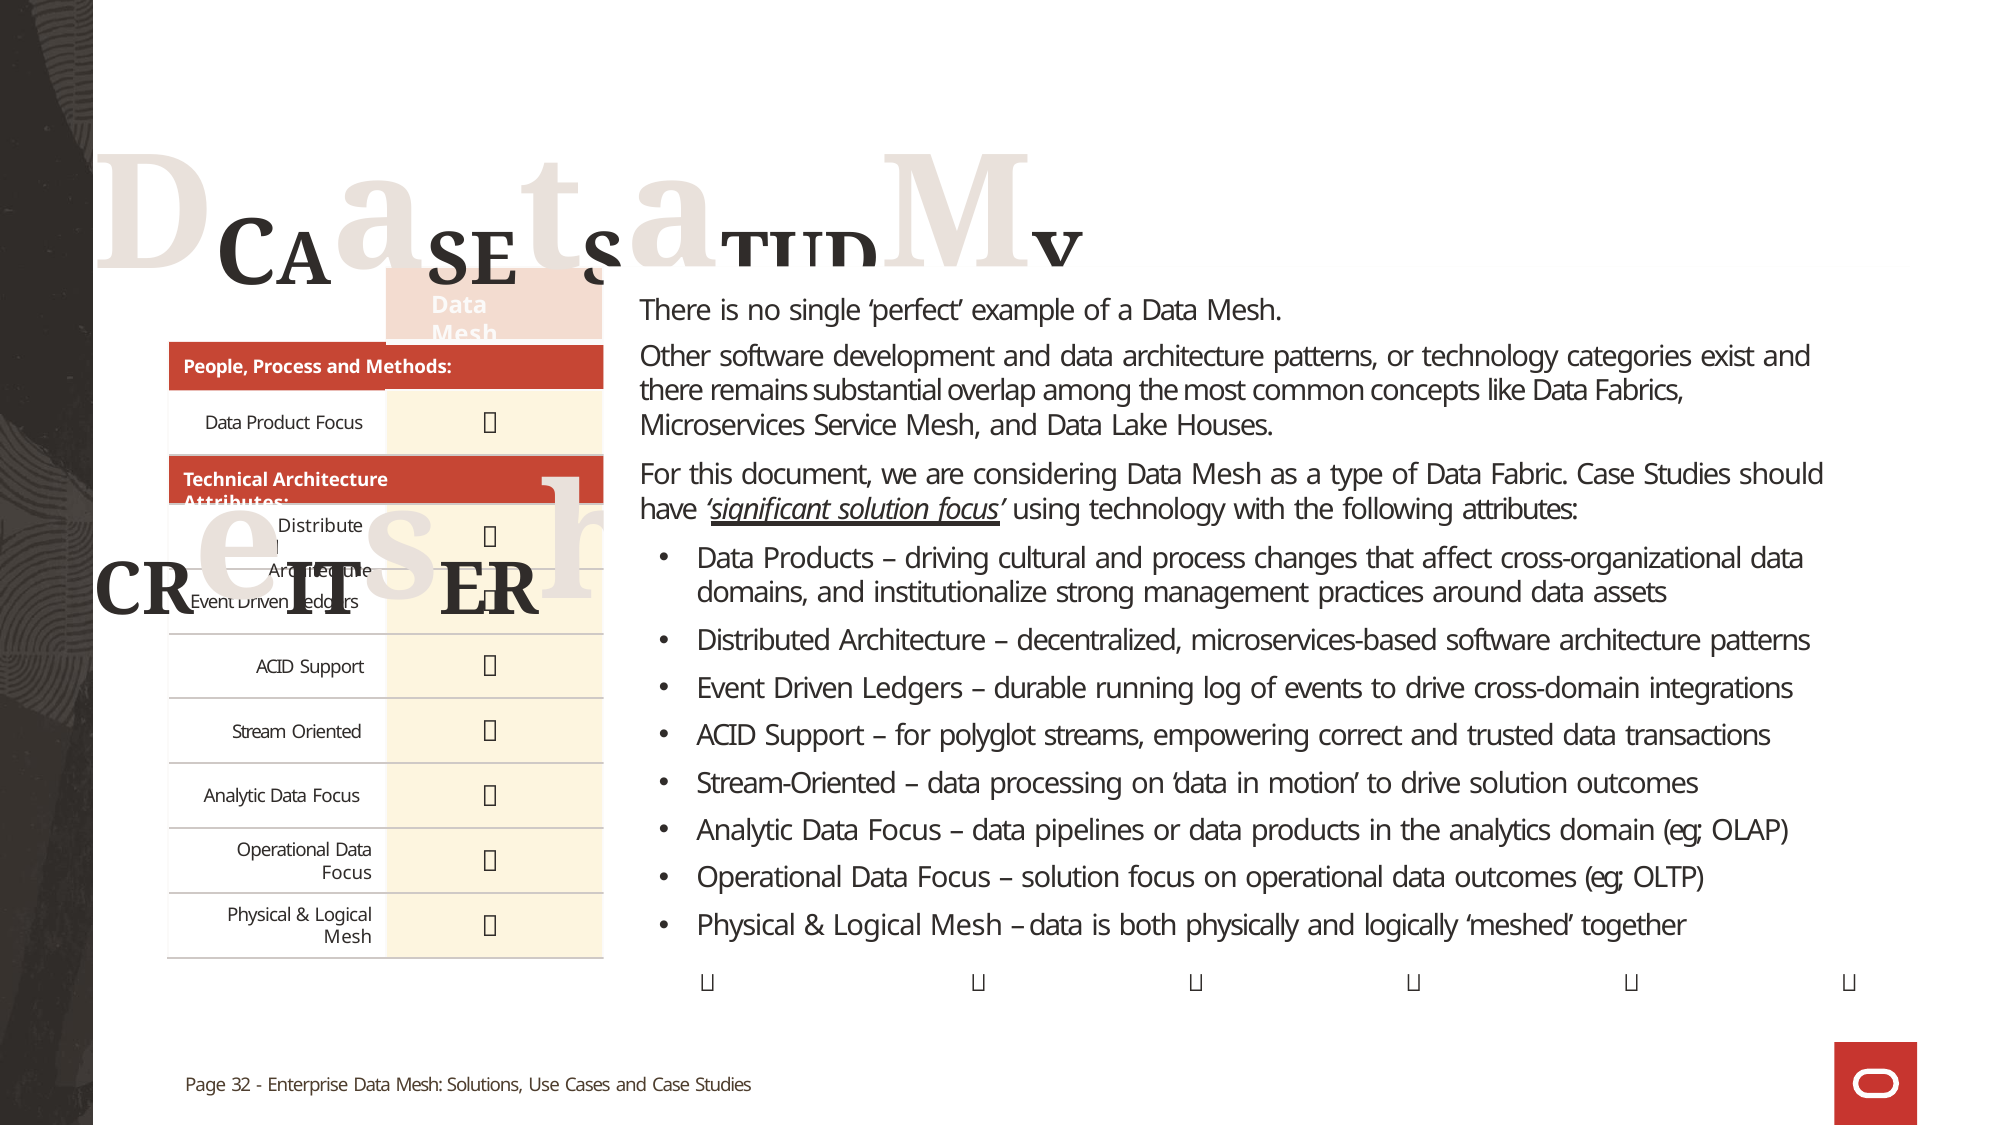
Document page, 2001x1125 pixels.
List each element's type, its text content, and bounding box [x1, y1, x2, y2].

slide_number Page 32 - Enterprise Data Mesh: Solutions, Use Cases and Case Studies [182, 1069, 788, 1125]
text_box [0, 0, 93, 1125]
text_box [603, 266, 1939, 975]
text_box [386, 764, 603, 828]
text_box  [479, 710, 510, 748]
text_box Data Products – driving cultural and process changes that affect cross-organizational data domains, and institutionalize strong management practices around data assets Distributed Architecture – decentralized, microservices-based software architecture patterns Event Driven Ledgers – durable running log of events to drive cross-domain integrations ACID Support – for polyglot streams, empowering correct and trusted data transactions Stream-Oriented – data processing on ‘data in motion’ to drive solution outcomes Analytic Data Focus – data pipelines or data products in the analytics domain (eg; OLAP) Operational Data Focus – solution focus on operational data outcomes (eg; OLTP) Physical & Logical Mesh – data is both physically and logically ‘meshed’ together [656, 536, 1869, 942]
text_box Physical & Logical Mesh [216, 900, 373, 948]
text_box  [479, 840, 510, 878]
list Data Integration Meta-Catalog Microservices Messaging Data Lake Distributed DW                                                 [645, 975, 1892, 998]
text_box [386, 893, 603, 957]
text_box Analytic Data Focus [201, 782, 373, 807]
text_box [386, 670, 603, 698]
text_box ACID Support [253, 670, 374, 677]
text_box There is no single ‘perfect’ example of a Data Mesh. Other software development and data architecture patterns, or technology categories exist and there remains substantial overlap among the most common concepts like Data Fabrics, Microservices Service Mesh, and Data Lake Houses. For this document, we are considering Data Mesh as a type of Data Fabric. Case Studies should have ‘significant solution focus’ using technology with the following attributes: [637, 277, 1853, 525]
text_box Stream Oriented [230, 717, 373, 742]
text_box [386, 829, 603, 892]
text_box  [479, 670, 510, 683]
text_box  [479, 775, 510, 813]
text_box Operational Data Focus [225, 835, 374, 883]
text_box  [479, 904, 510, 942]
title DCAaSEtSaTUDMY CReITsERhIA [93, 7, 1101, 670]
text_box [386, 699, 603, 763]
